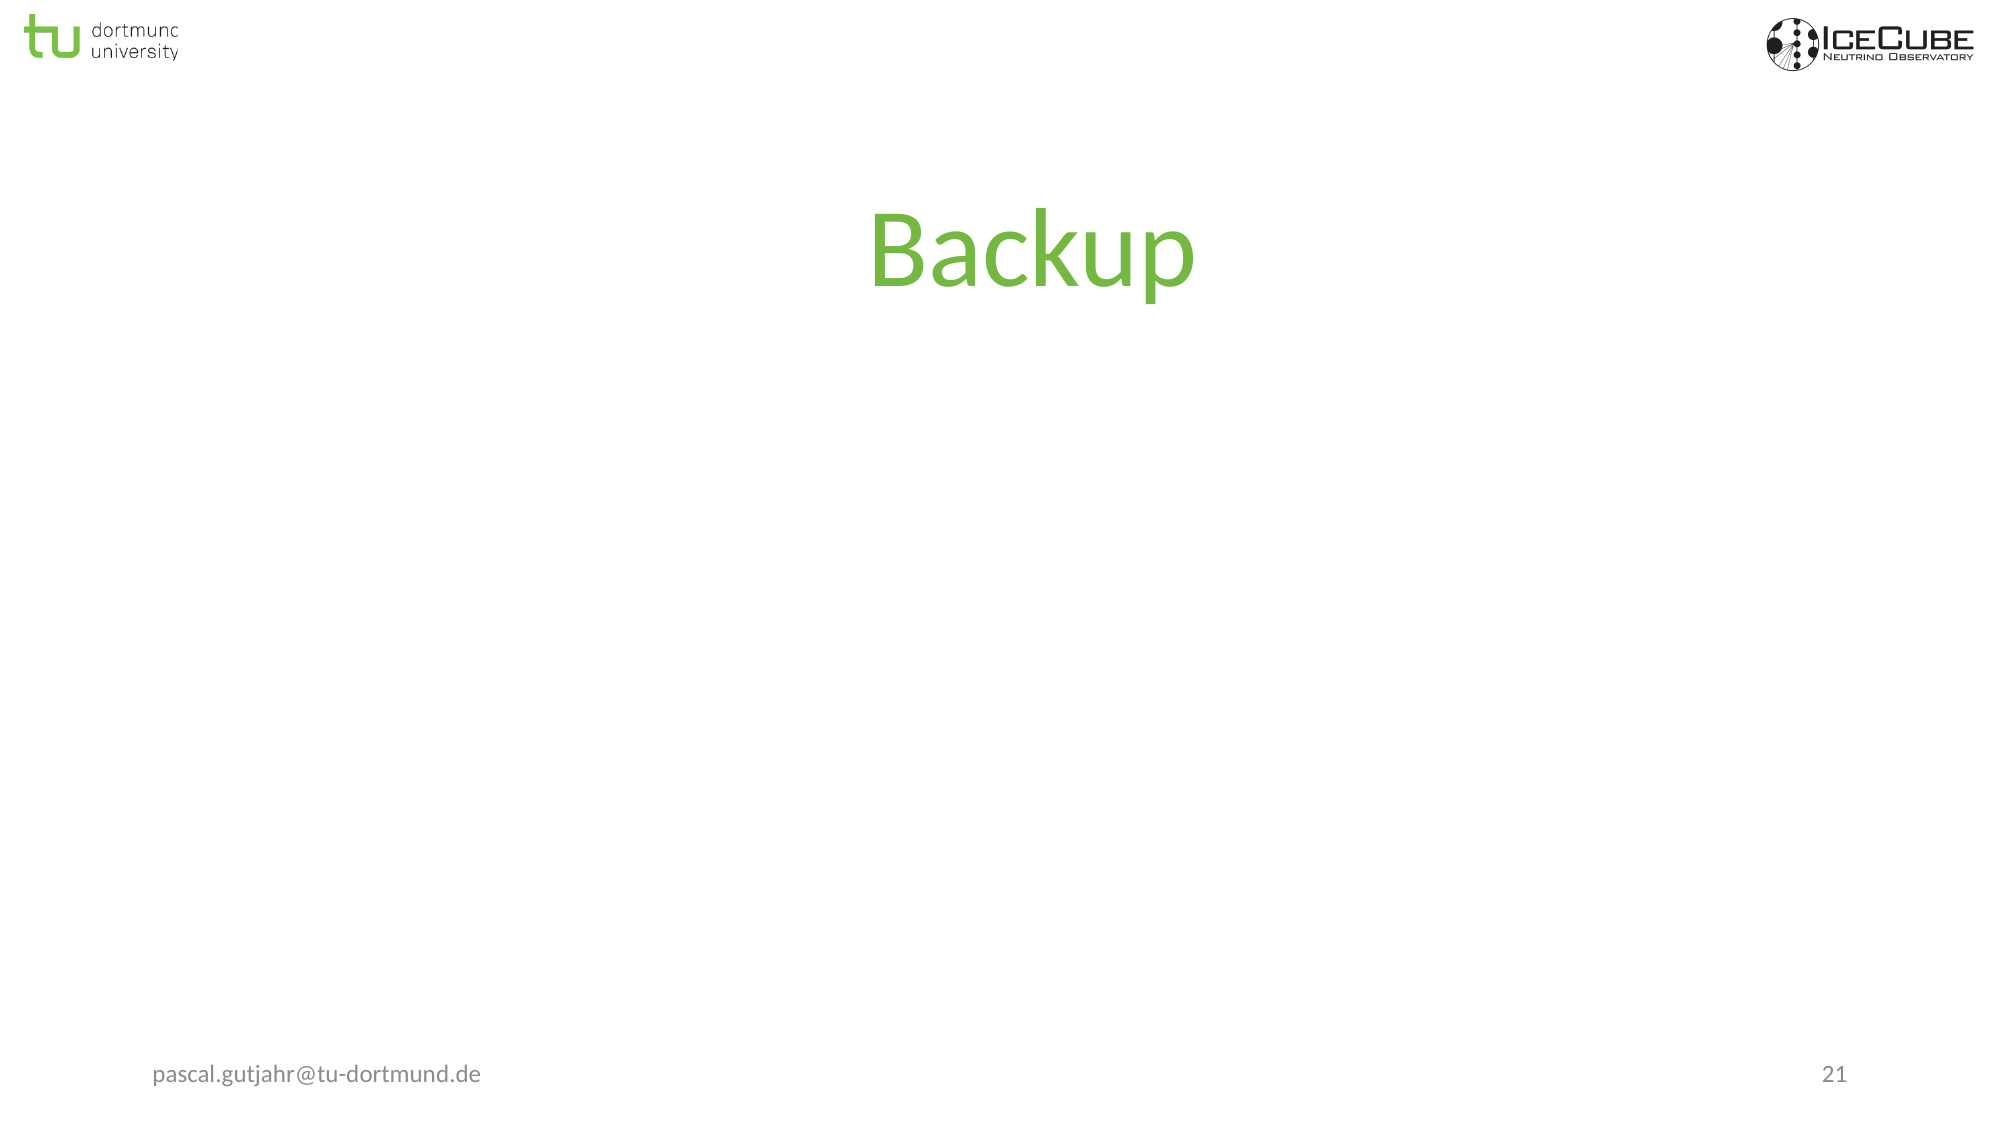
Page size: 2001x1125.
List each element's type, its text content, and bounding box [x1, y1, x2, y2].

list Backup [88, 181, 1977, 1014]
slide_number 21 [1412, 1042, 1863, 1103]
slide_number pascal.gutjahr@tu-dortmund.de [137, 1042, 588, 1103]
